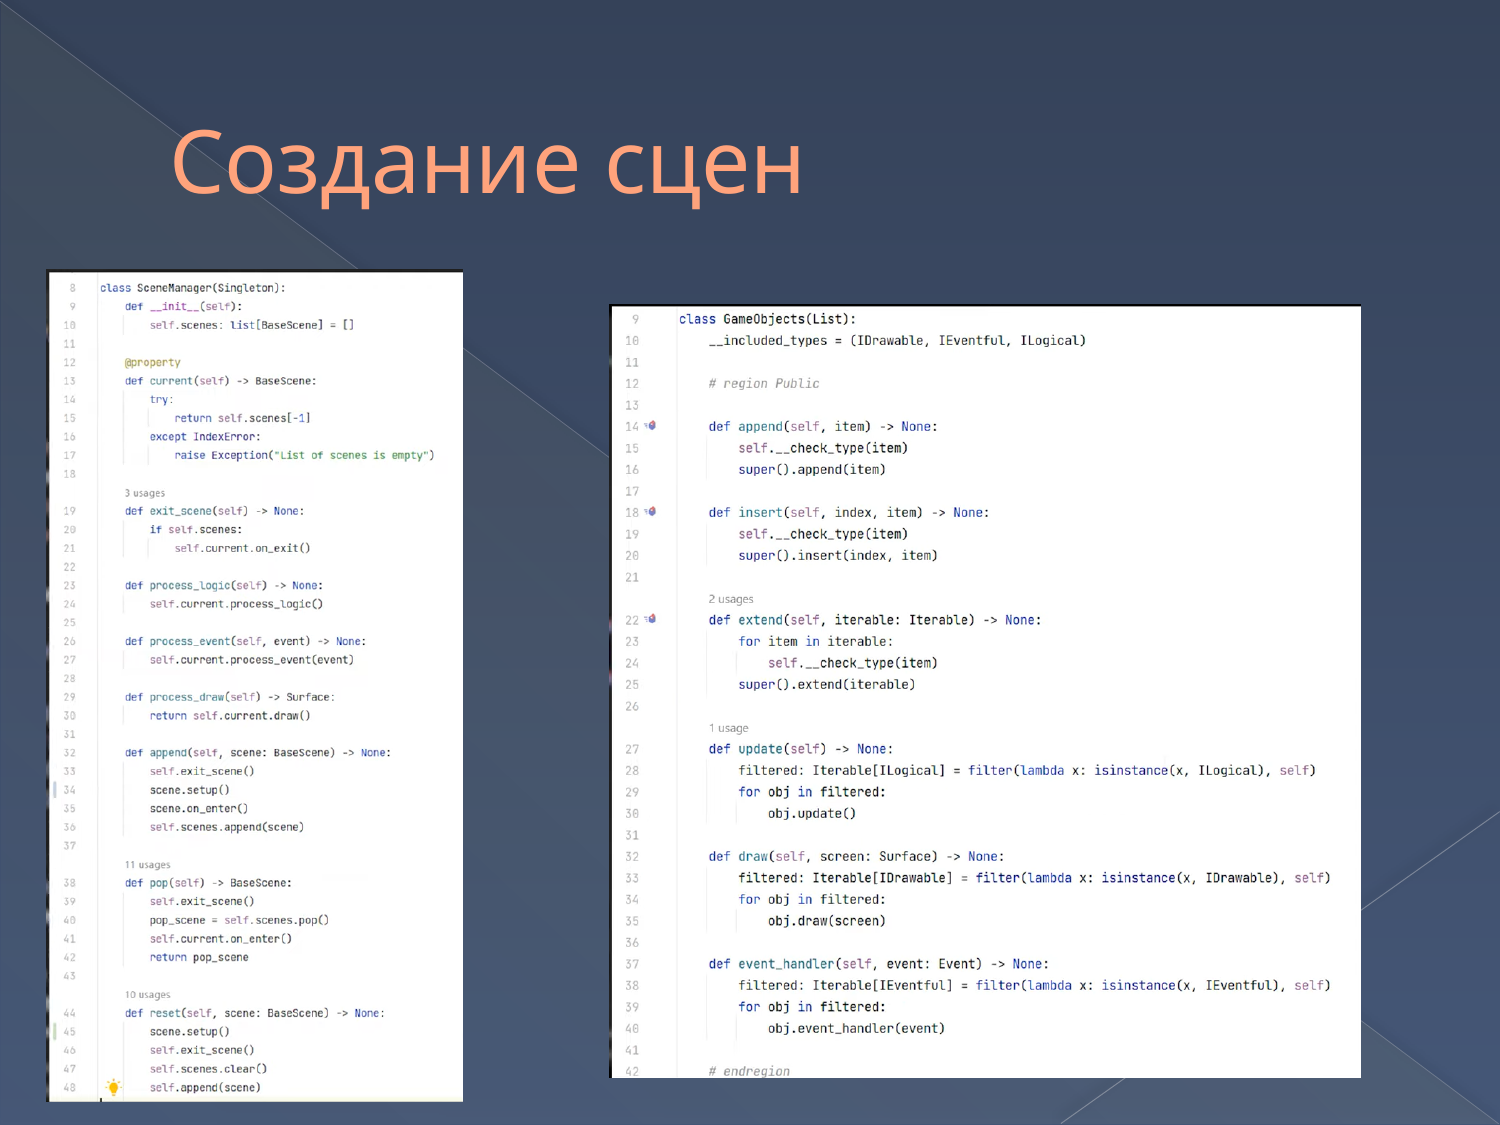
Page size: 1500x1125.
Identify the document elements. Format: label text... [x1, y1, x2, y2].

title Создание сцен [75, 43, 1425, 274]
picture [46, 269, 463, 1102]
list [609, 304, 1361, 1079]
